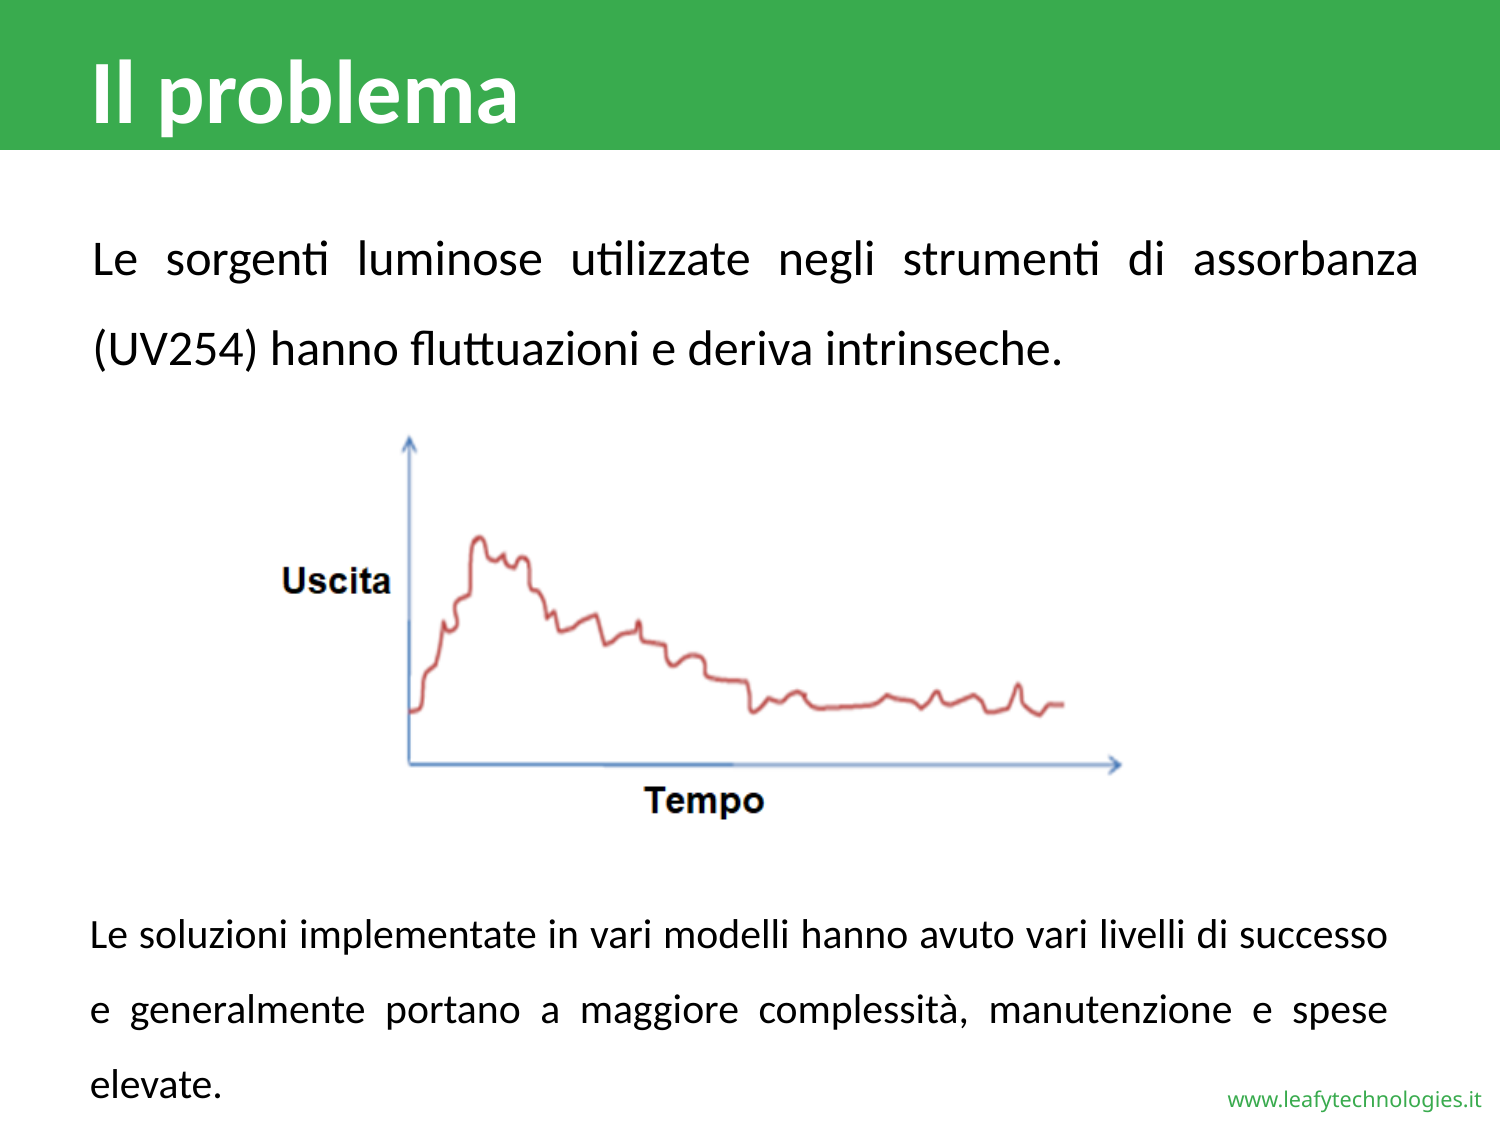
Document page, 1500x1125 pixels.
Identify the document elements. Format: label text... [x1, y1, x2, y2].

picture [274, 412, 1140, 826]
title Il problema [75, 24, 1463, 150]
text_box Le soluzioni implementate in vari modelli hanno avuto vari livelli di successo e generalmente portano a maggiore complessità, manutenzione e spese elevate. [75, 874, 1404, 1115]
text_box Le sorgenti luminose utilizzate negli strumenti di assorbanza (UV254) hanno fluttuazioni e deriva intrinseche. [77, 188, 1435, 383]
